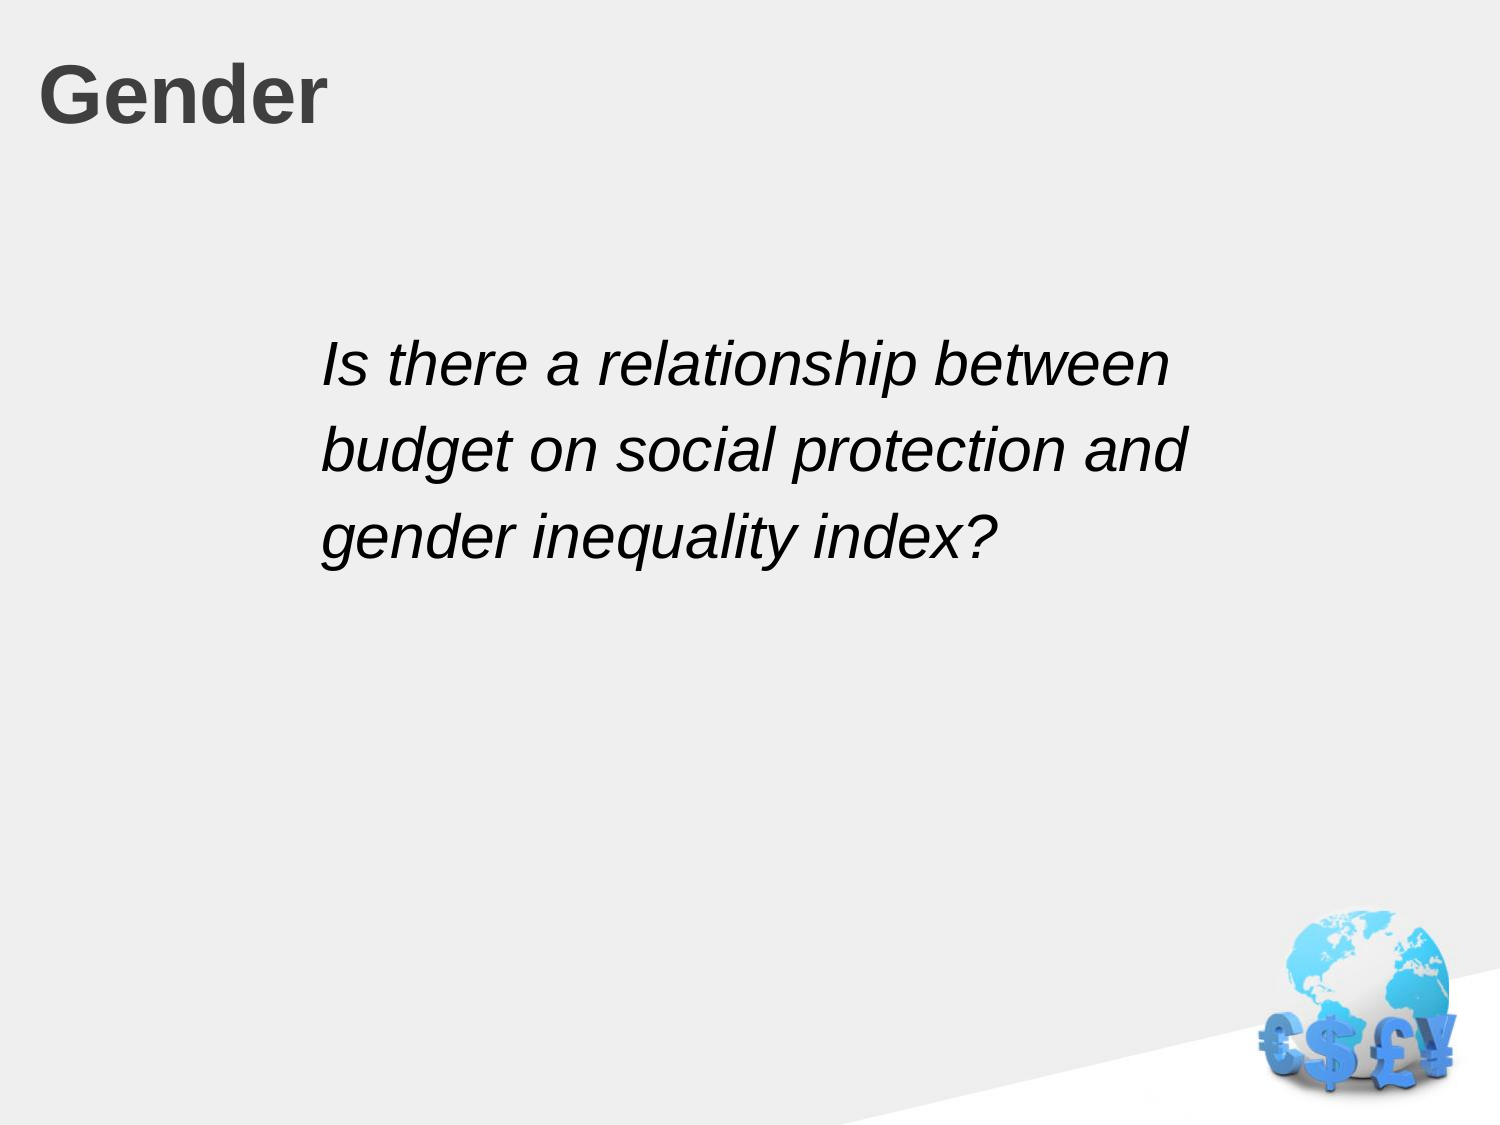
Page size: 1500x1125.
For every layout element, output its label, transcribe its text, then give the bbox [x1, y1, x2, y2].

picture [0, 179, 1500, 1125]
list Is there a relationship between budget on social protection and gender inequality index? [256, 229, 1244, 896]
title Gender [0, 2, 1500, 179]
